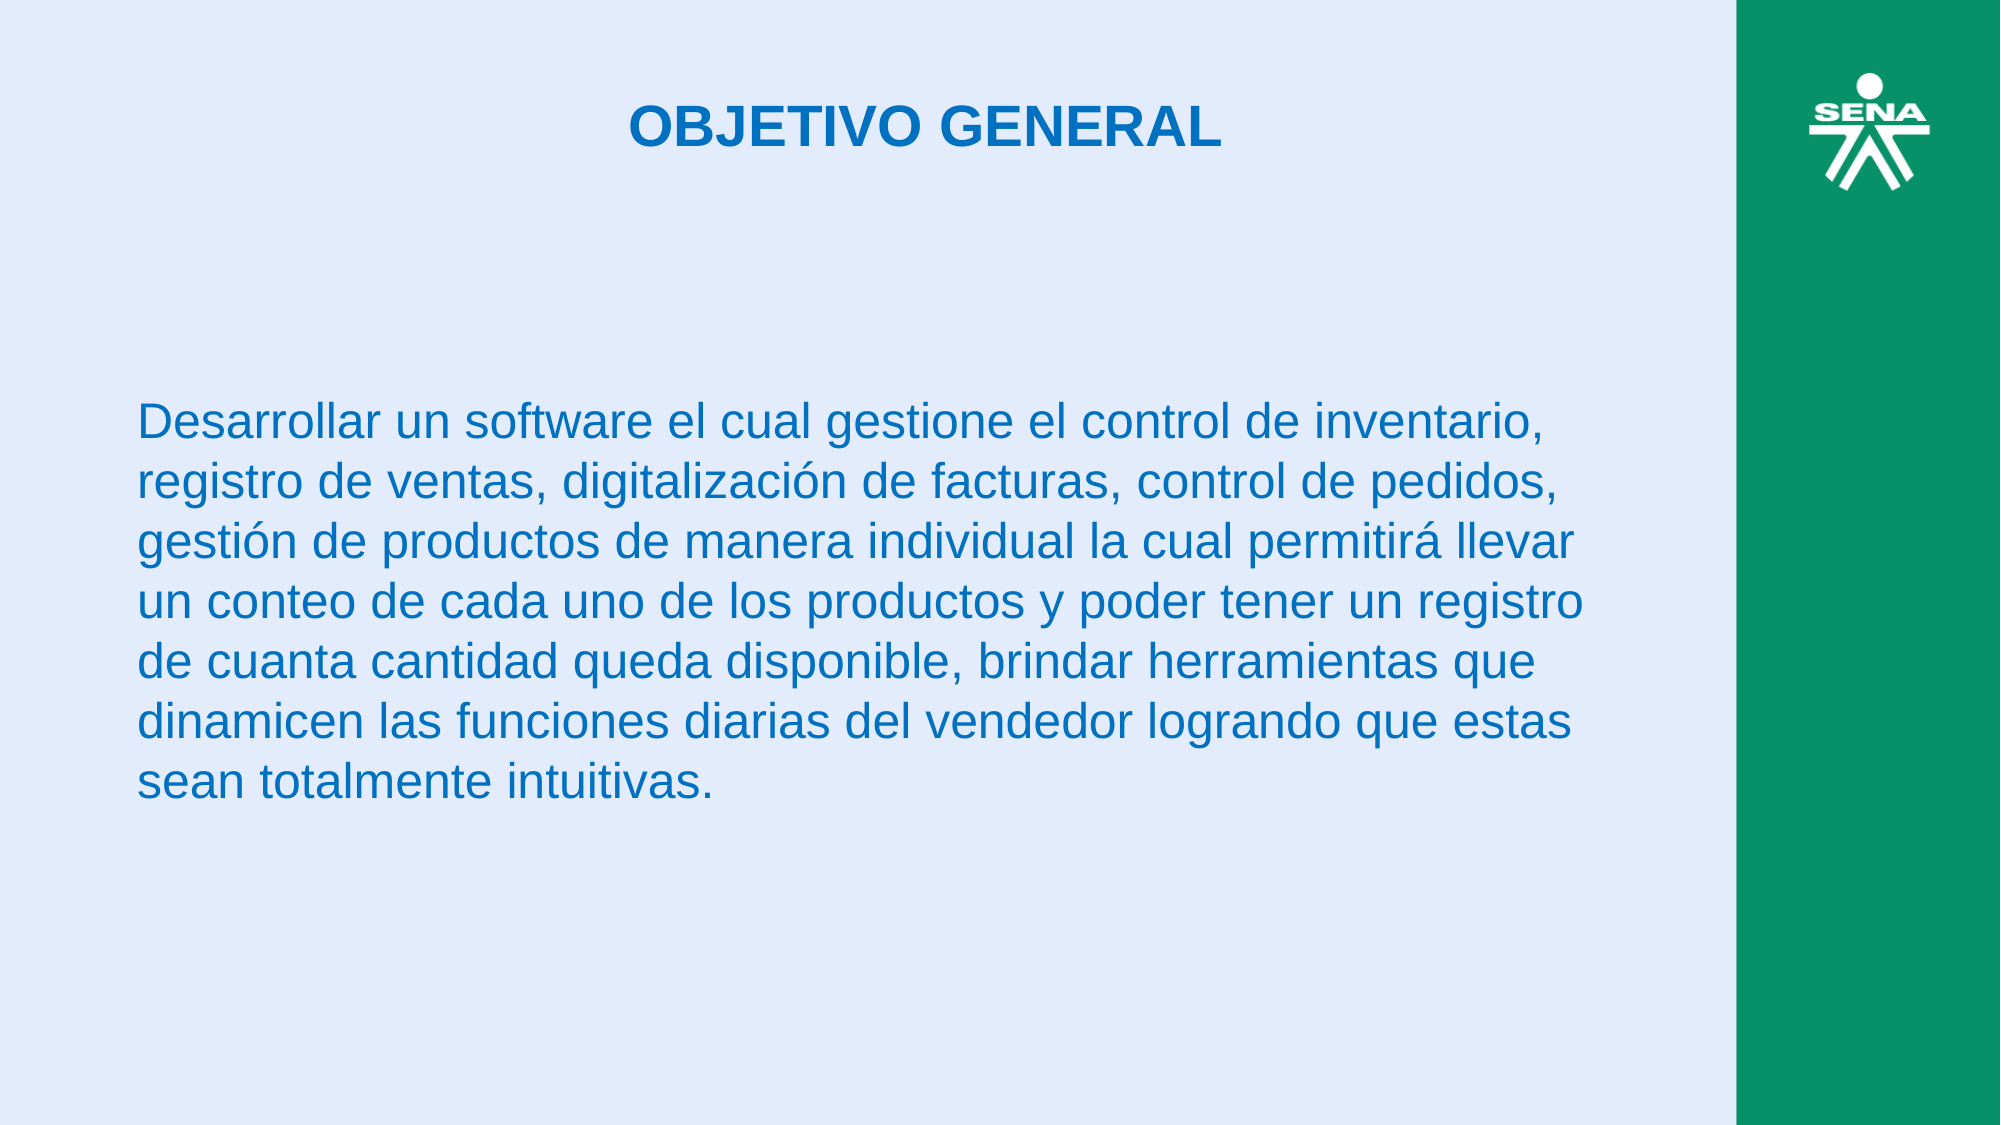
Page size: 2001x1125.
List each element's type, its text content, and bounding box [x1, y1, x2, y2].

picture [0, 0, 2000, 1125]
text_box Desarrollar un software el cual gestione el control de inventario, registro de ventas, digitalización de facturas, control de pedidos, gestión de productos de manera individual la cual permitirá llevar un conteo de cada uno de los productos y poder tener un registro de cuanta cantidad queda disponible, brindar herramientas que dinamicen las funciones diarias del vendedor logrando que estas sean totalmente intuitivas. [122, 380, 1657, 816]
text_box OBJETIVO GENERAL [361, 81, 1491, 166]
